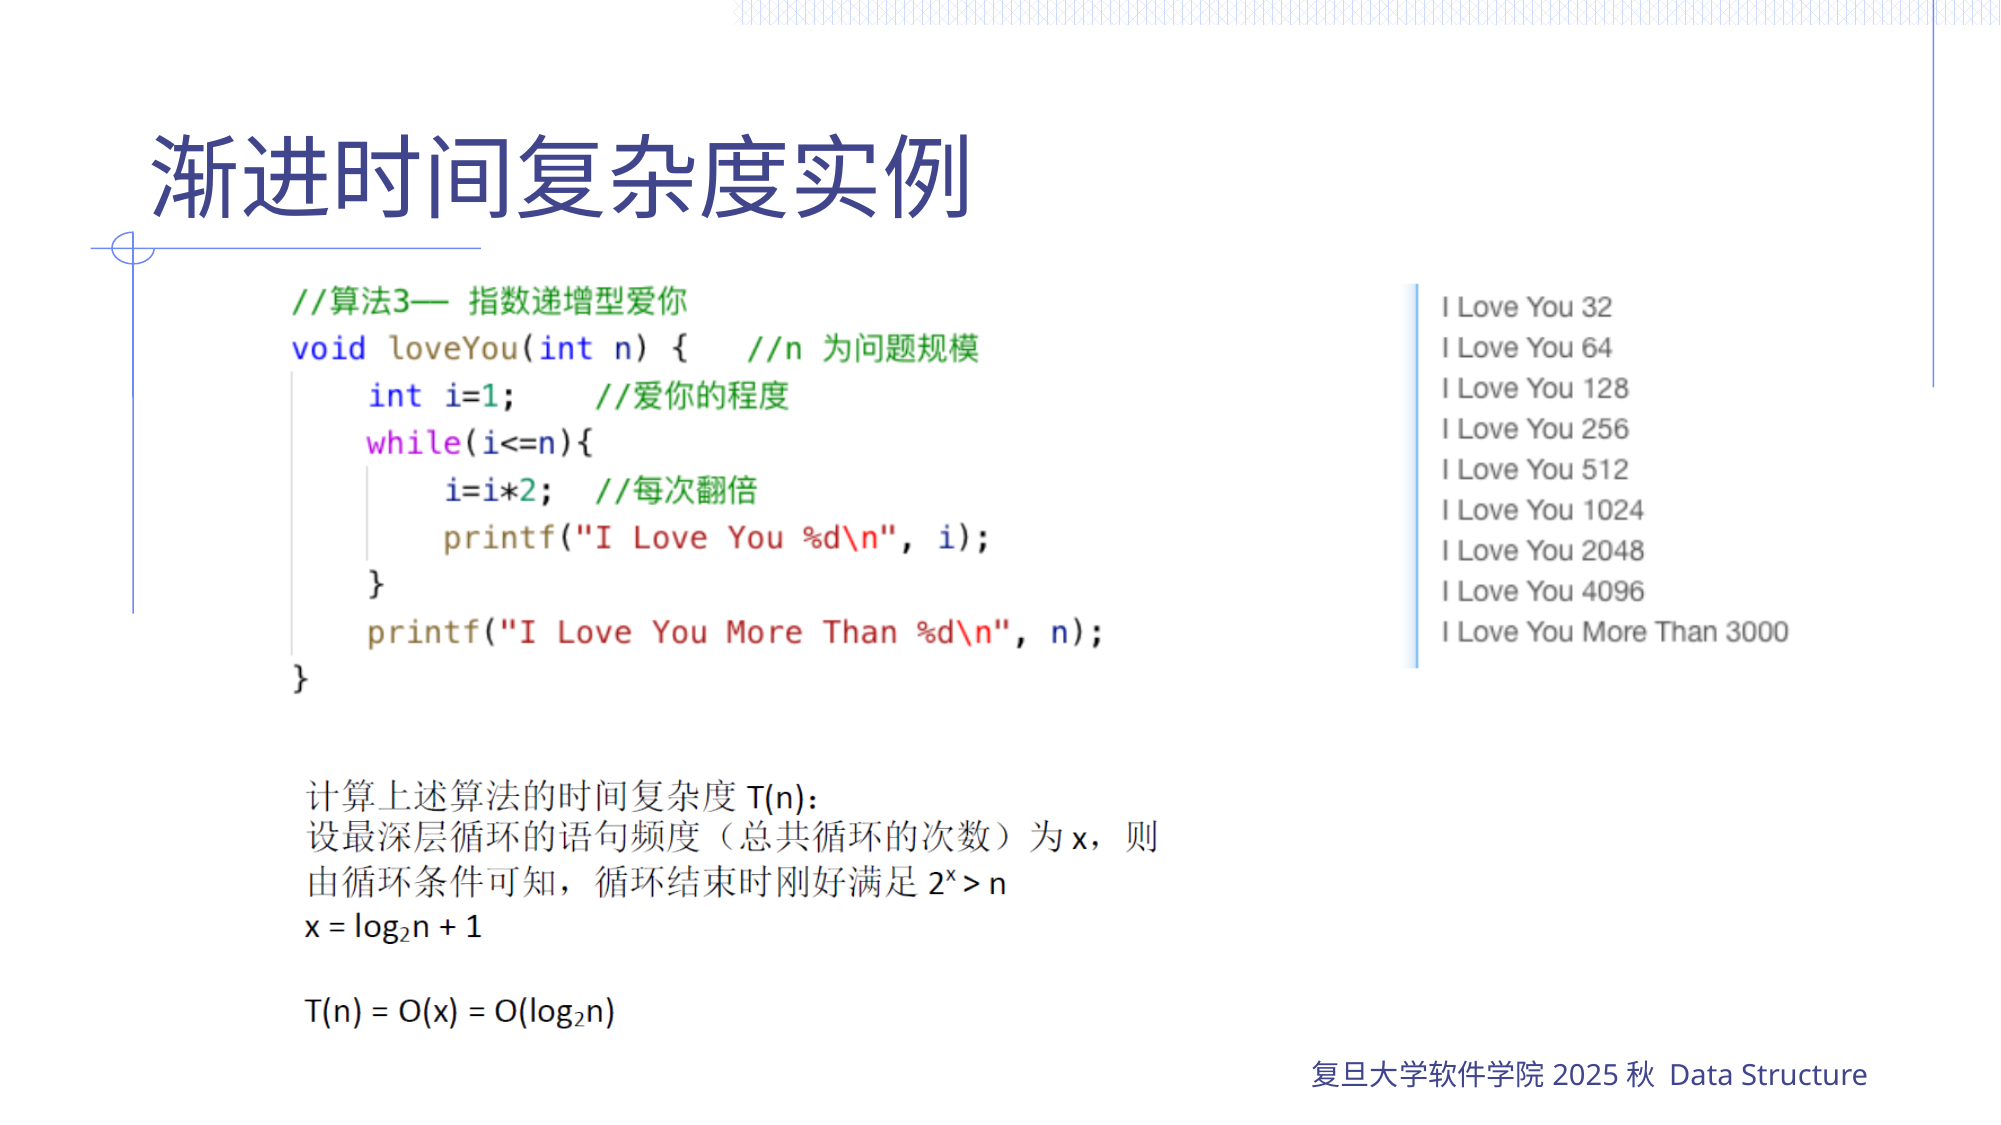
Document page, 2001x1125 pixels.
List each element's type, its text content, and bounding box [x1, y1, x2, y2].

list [248, 243, 1819, 1057]
title 渐进时间复杂度实例 [133, 50, 1834, 238]
